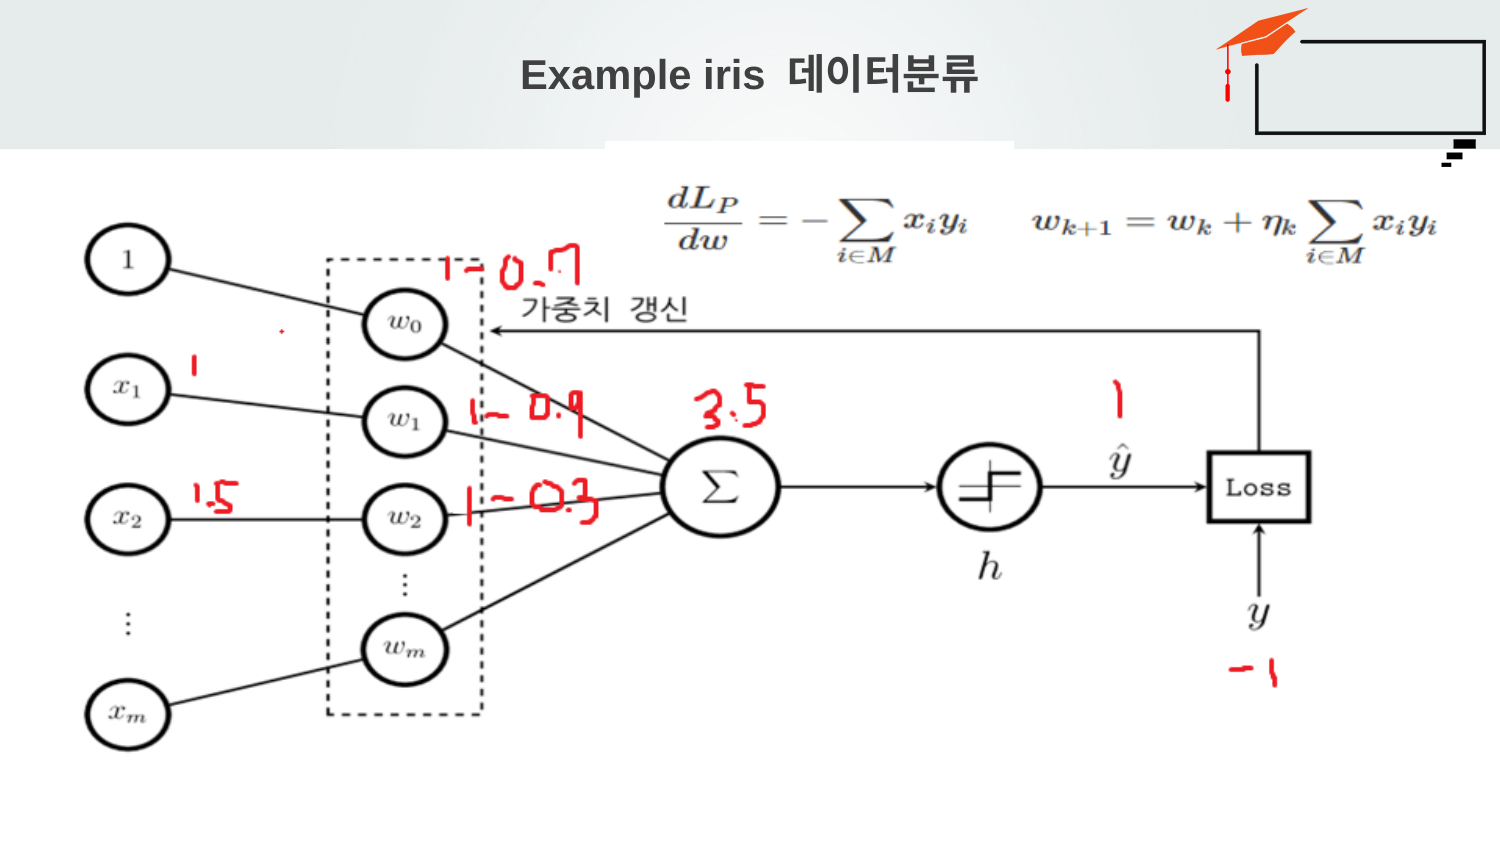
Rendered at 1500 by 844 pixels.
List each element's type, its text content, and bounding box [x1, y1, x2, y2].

title Example iris 데이터분류 [0, 0, 1500, 146]
picture [0, 141, 1500, 844]
